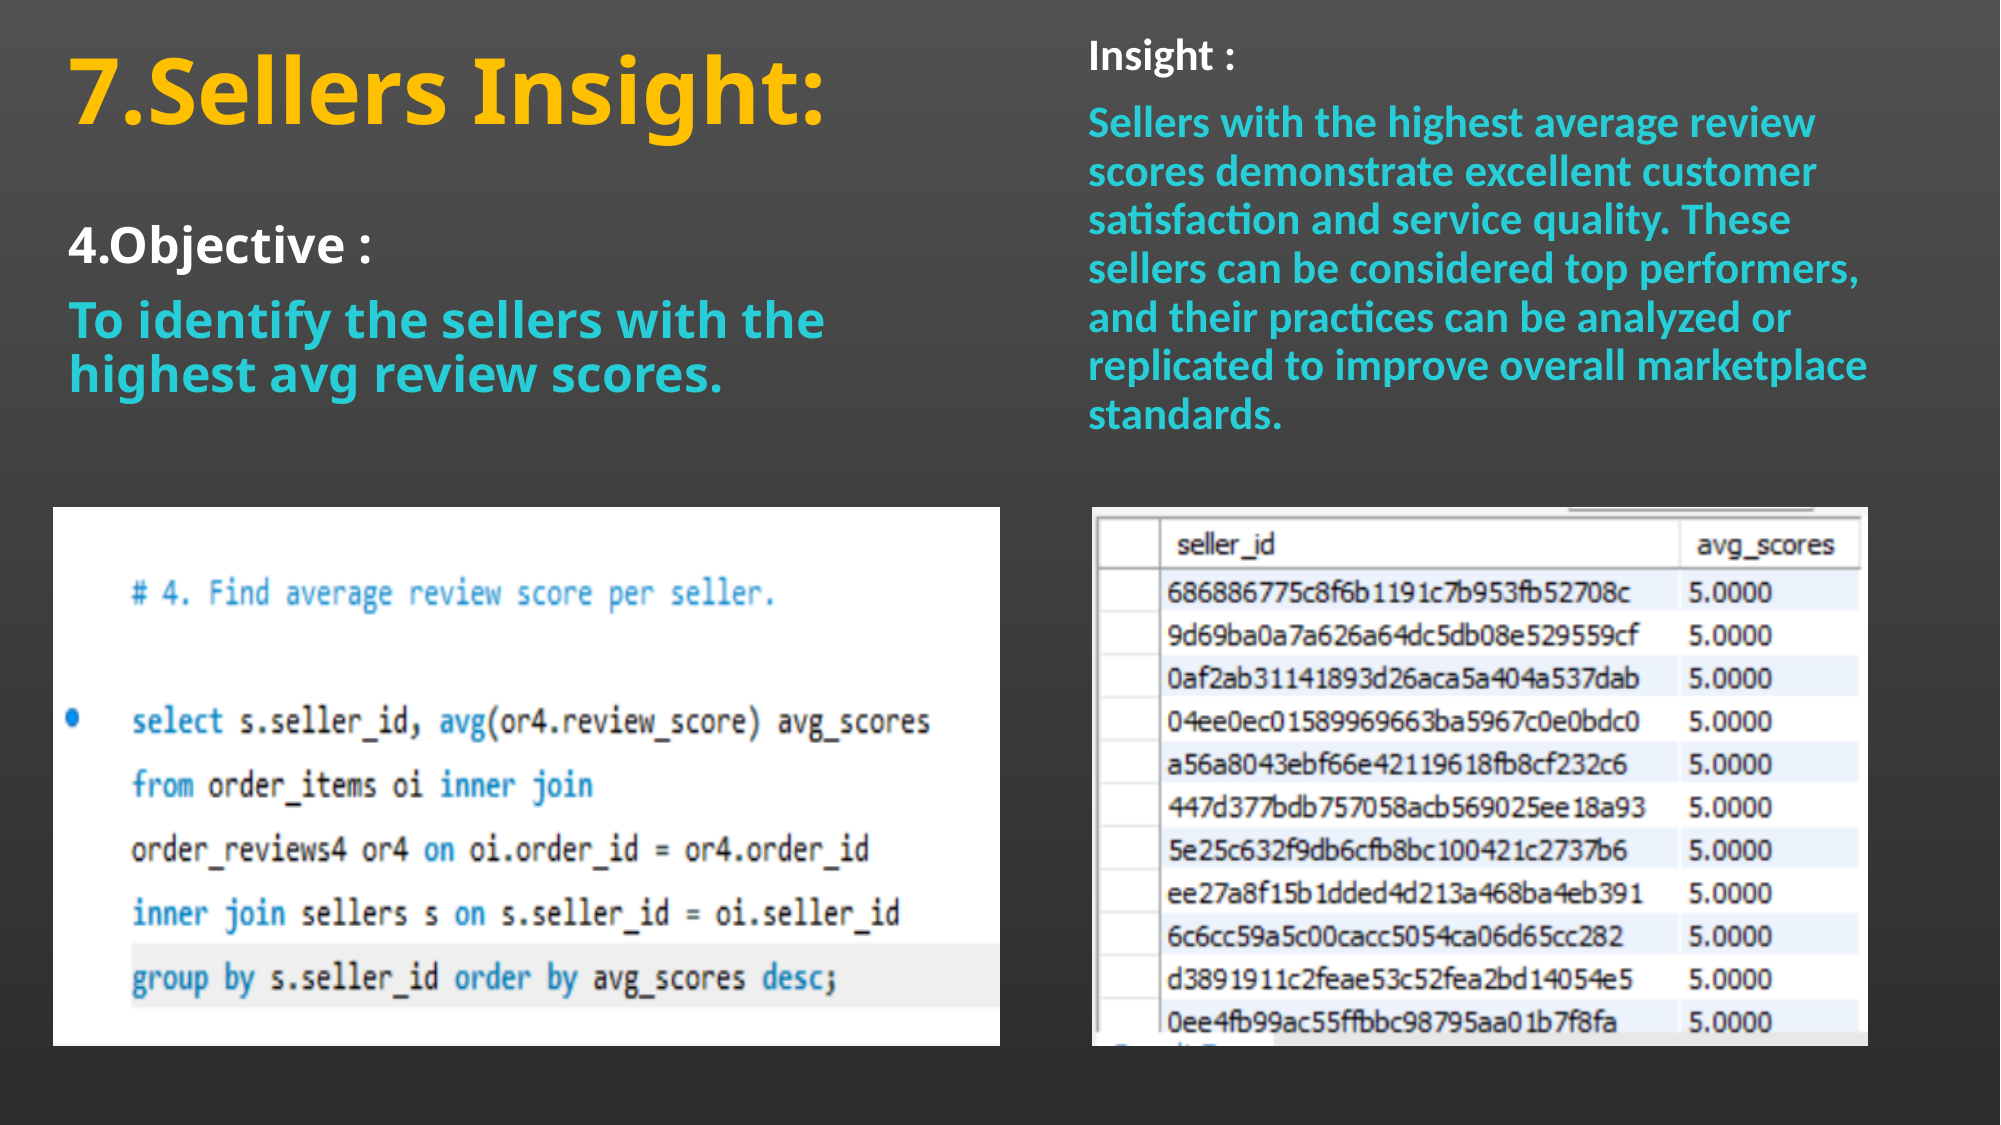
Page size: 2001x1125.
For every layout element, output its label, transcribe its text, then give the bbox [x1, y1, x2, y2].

list Insight : Sellers with the highest average review scores demonstrate excellent customer satisfaction and service quality. These sellers can be considered top performers, and their practices can be analyzed or replicated to improve overall marketplace standards. [1073, 16, 1906, 447]
list 4.Objective : To identify the sellers with the highest avg review scores. [53, 203, 984, 411]
title 7.Sellers Insight: [53, 16, 973, 174]
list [1092, 507, 1868, 1046]
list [53, 507, 1000, 1046]
